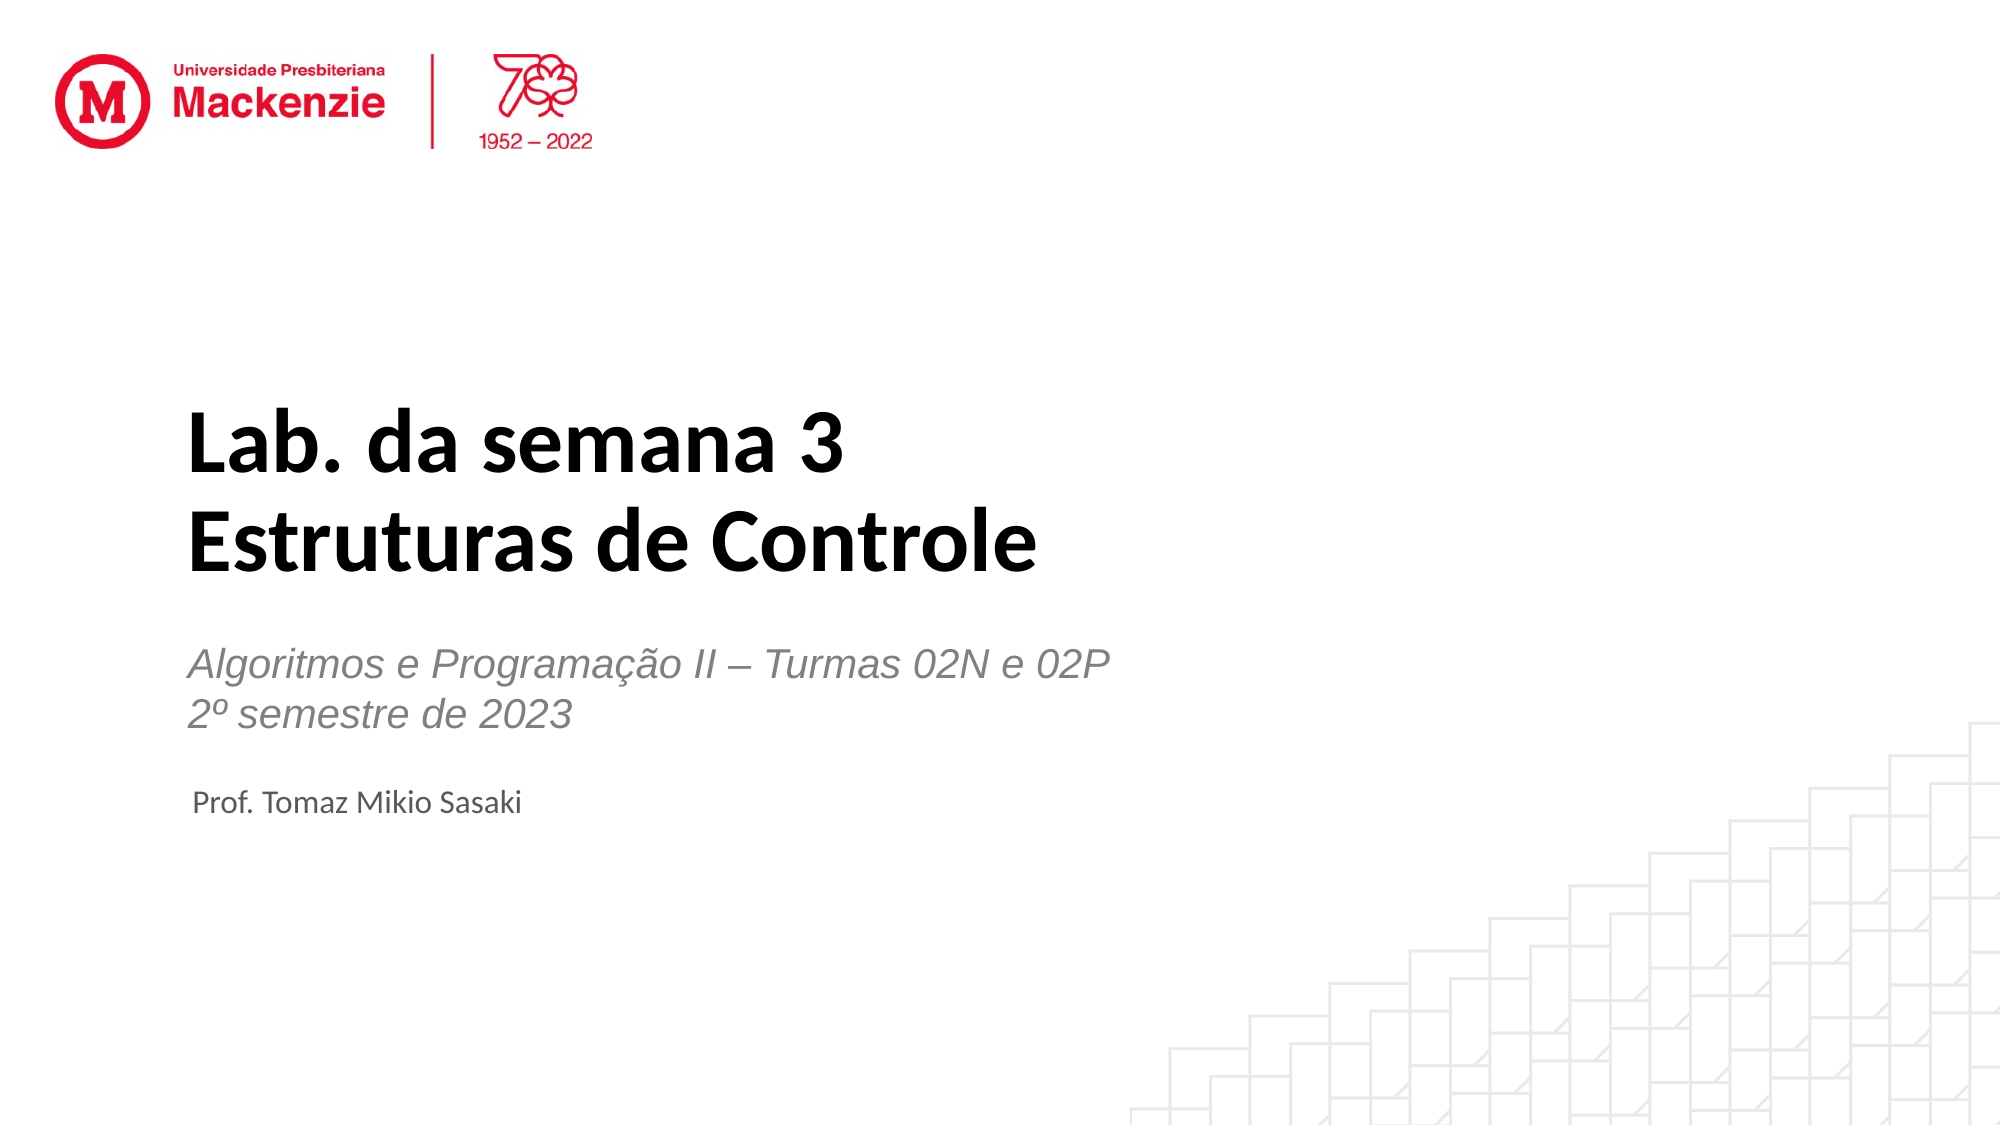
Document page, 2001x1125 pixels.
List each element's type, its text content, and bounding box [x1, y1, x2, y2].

picture [55, 54, 592, 149]
title Lab. da semana 3 Estruturas de Controle [173, 361, 1567, 599]
subtitle Algoritmos e Programação II – Turmas 02N e 02P 2º semestre de 2023 [173, 629, 1402, 690]
list Prof. Tomaz Mikio Sasaki [177, 777, 916, 892]
